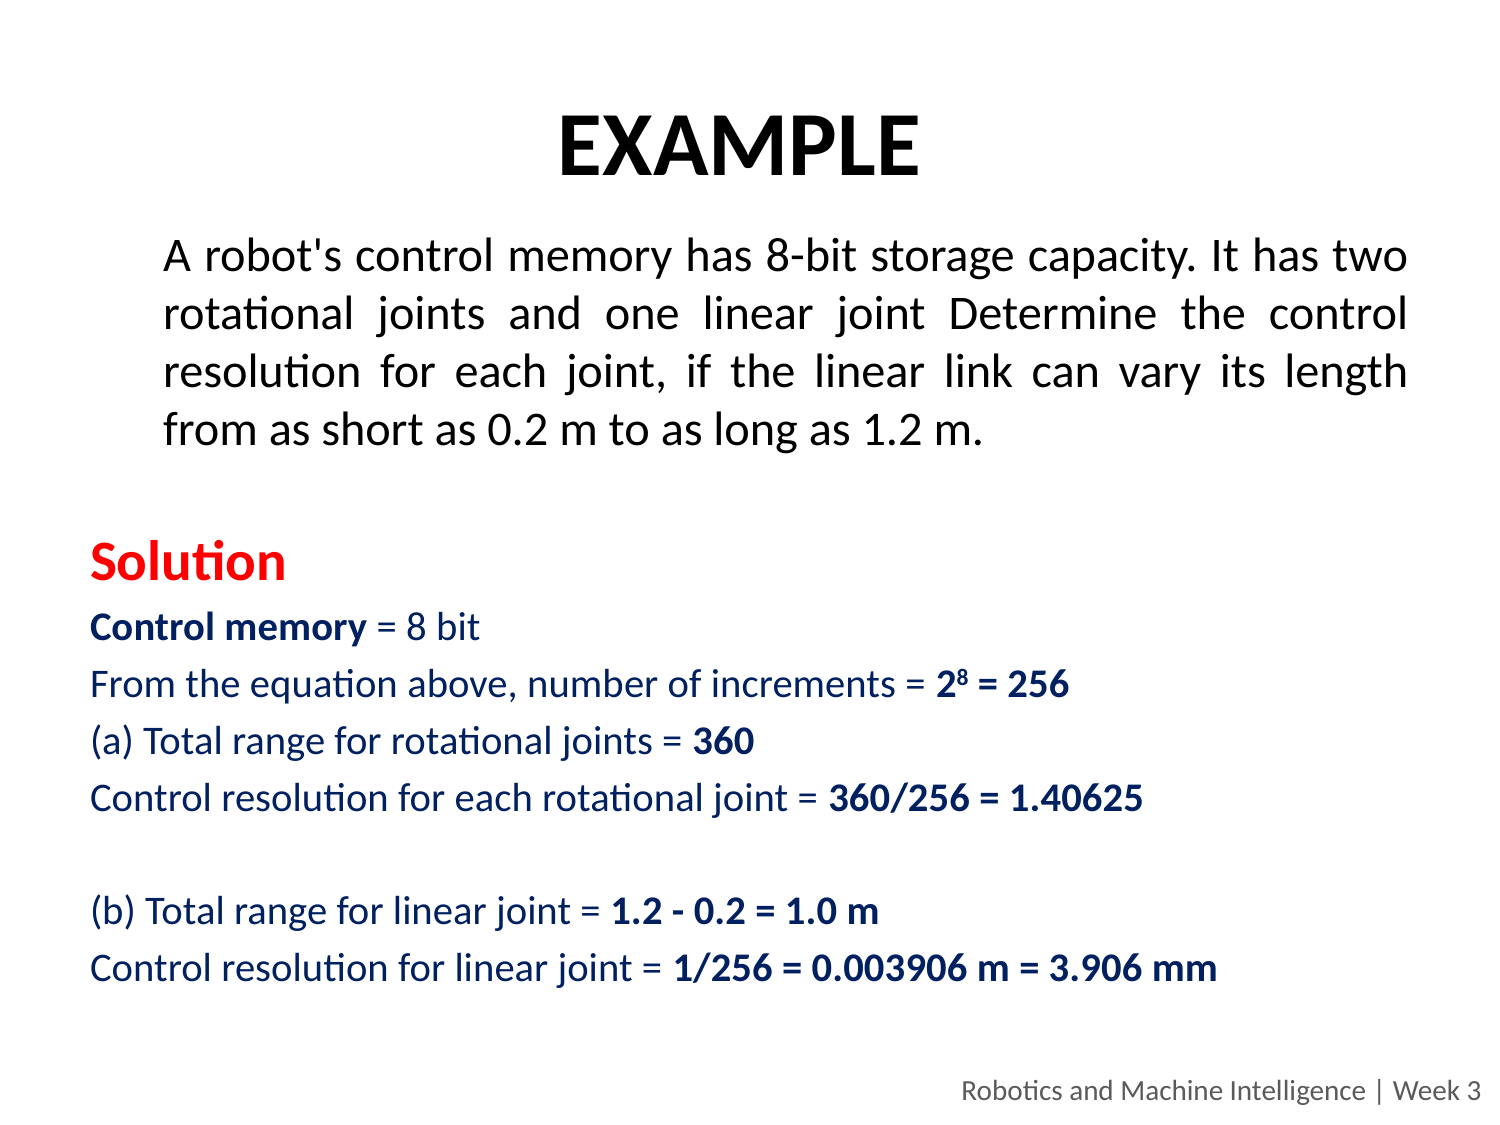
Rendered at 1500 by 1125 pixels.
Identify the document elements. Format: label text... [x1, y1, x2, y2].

title EXAMPLE [75, 45, 1425, 215]
text_box Robotics and Machine Intelligence | Week 3 [946, 1064, 1497, 1115]
list A robot's control memory has 8-bit storage capacity. It has two rotational joints and one linear joint Determine the control resolution for each joint, if the linear link can vary its length from as short as 0.2 m to as long as 1.2 m. Solution Control memory = 8 bit From the equation above, number of increments = 28 = 256 (a) Total range for rotational joints = 360 Control resolution for each rotational joint = 360/256 = 1.40625 (b) Total range for linear joint = 1.2 - 0.2 = 1.0 m Control resolution for linear joint = 1/256 = 0.003906 m = 3.906 mm [75, 215, 1425, 1005]
